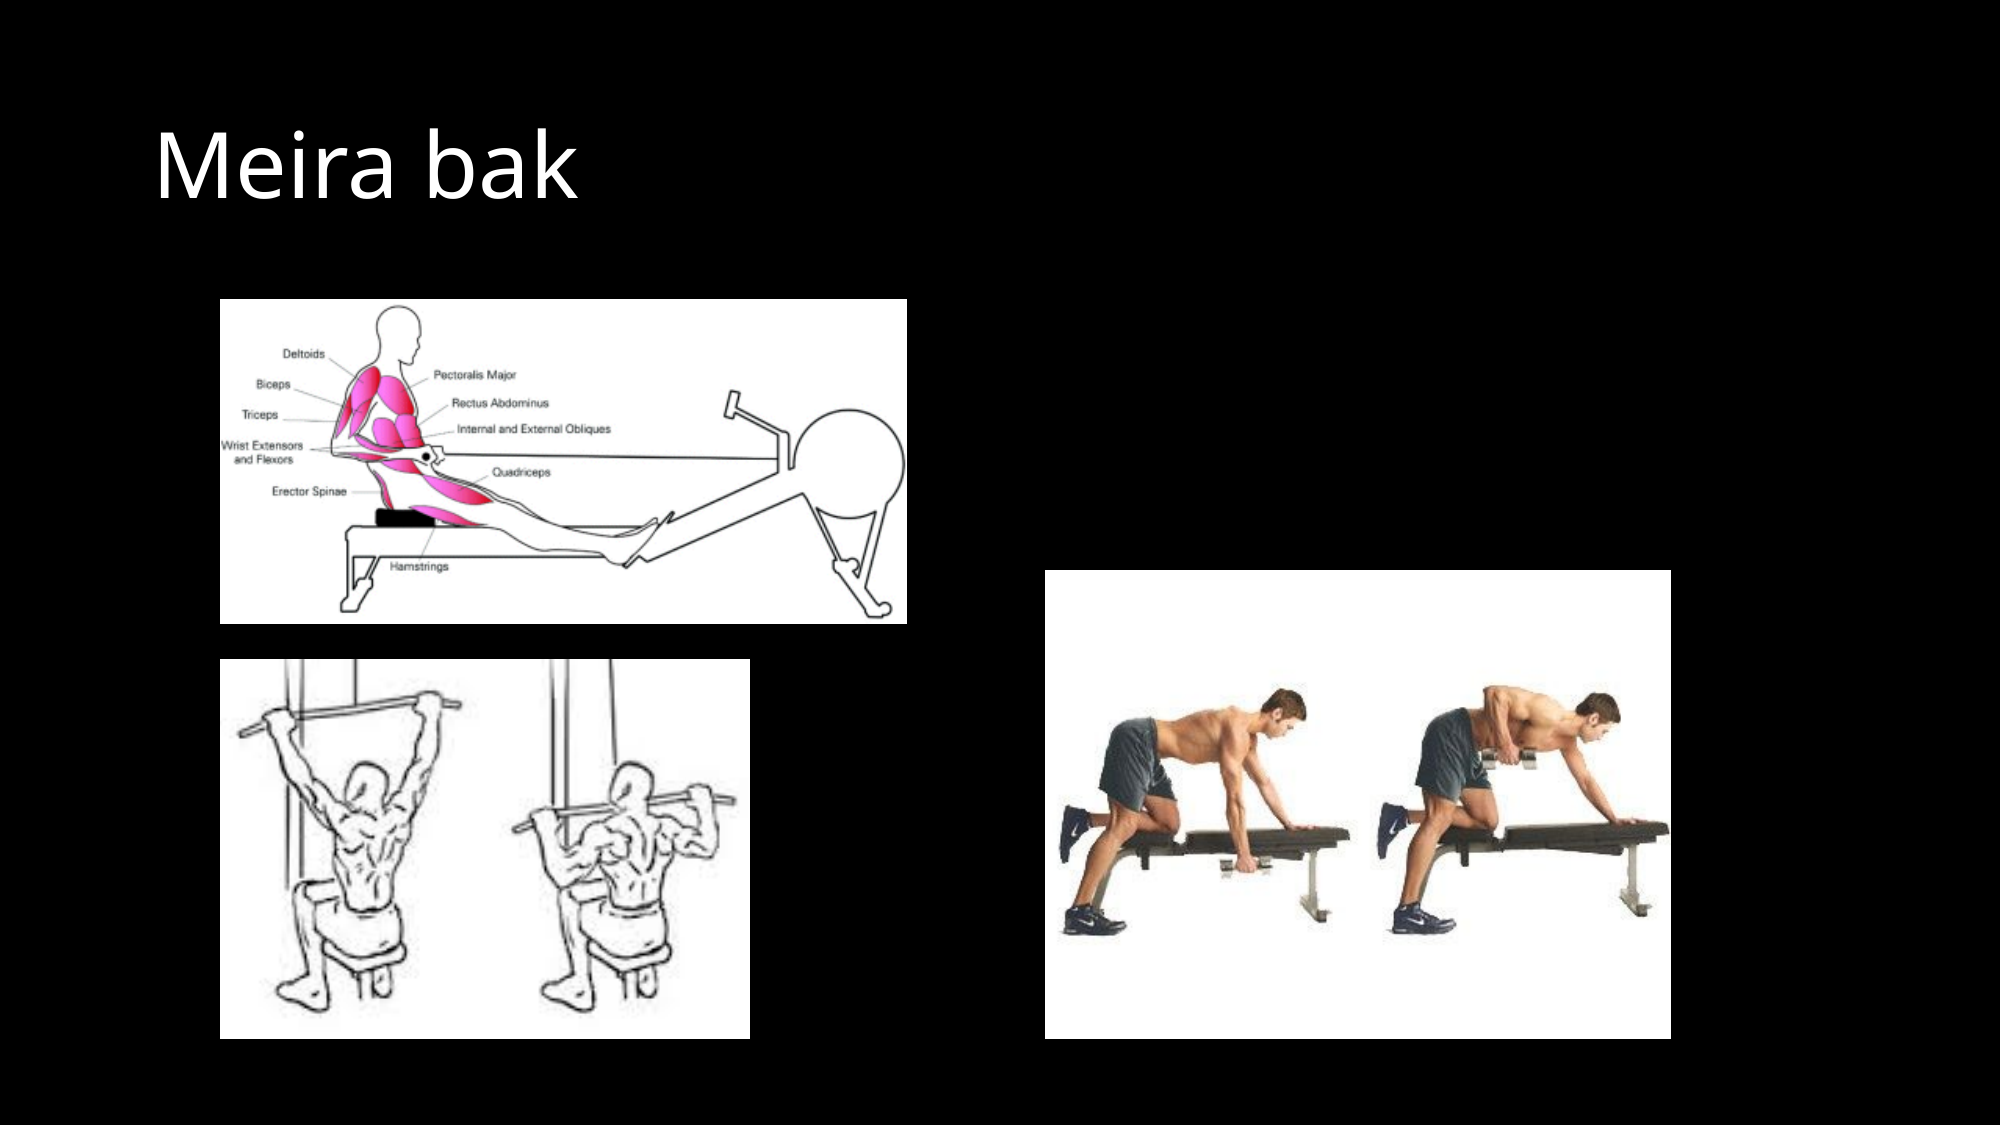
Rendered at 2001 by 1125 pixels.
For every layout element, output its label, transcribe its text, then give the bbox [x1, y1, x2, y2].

picture [1045, 570, 1671, 1039]
title Meira bak [137, 59, 1863, 278]
picture [220, 659, 750, 1039]
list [220, 299, 907, 625]
